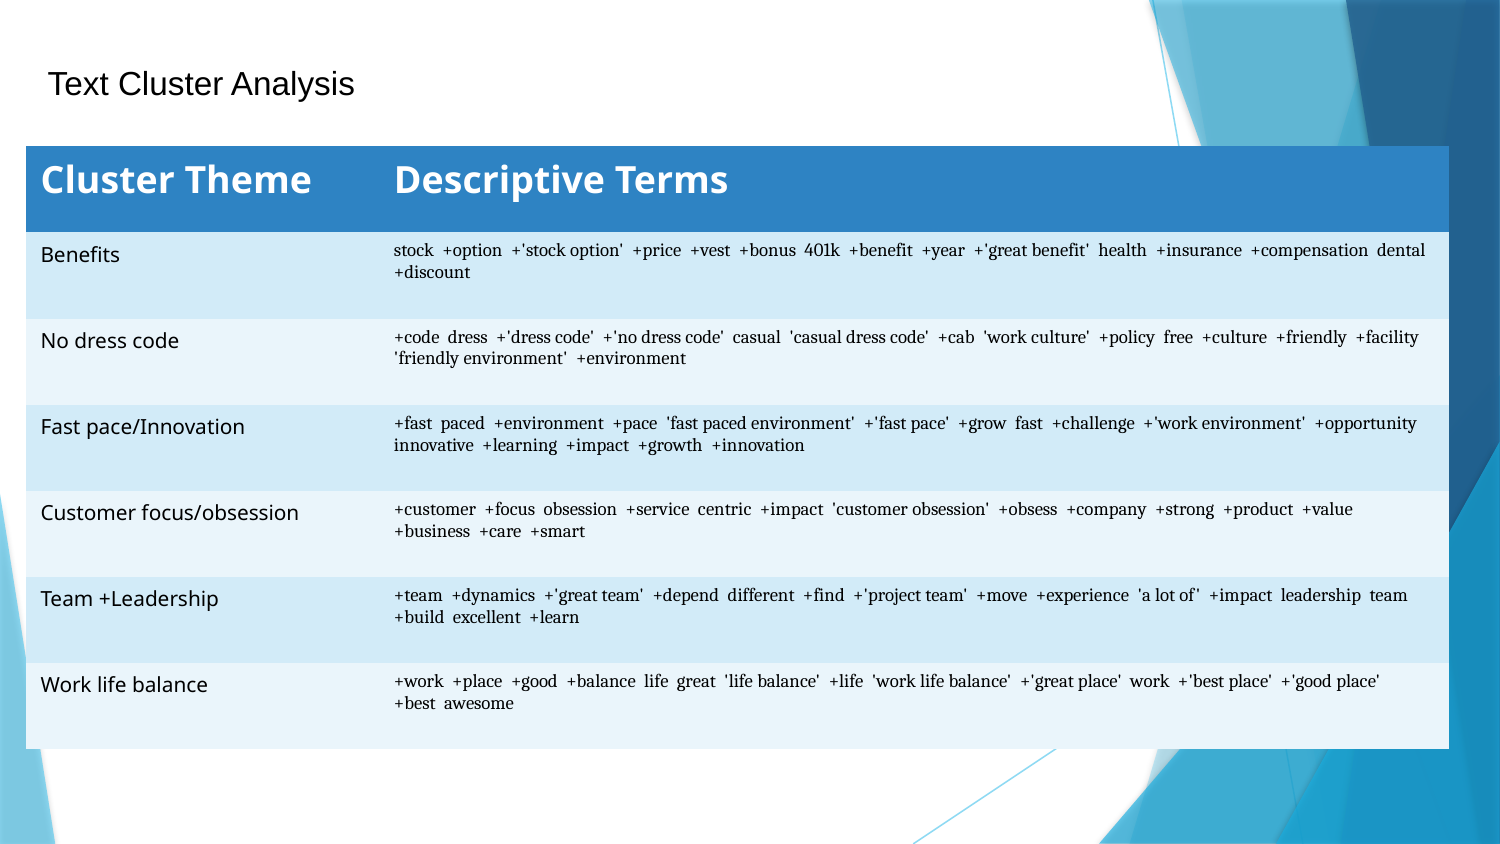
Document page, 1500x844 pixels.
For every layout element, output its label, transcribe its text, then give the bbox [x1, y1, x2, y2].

table_cell +work +place +good +balance life great 'life balance' +life 'work life balance' +'great place' work +'best place' +'good place' +best awesome [379, 663, 1449, 749]
table_header Descriptive Terms [379, 146, 1449, 232]
table_cell stock +option +'stock option' +price +vest +bonus 401k +benefit +year +'great benefit' health +insurance +compensation dental +discount [379, 232, 1449, 319]
table_header Cluster Theme [26, 146, 379, 232]
table_cell +customer +focus obsession +service centric +impact 'customer obsession' +obsess +company +strong +product +value +business +care +smart [379, 491, 1449, 577]
table_cell +code dress +'dress code' +'no dress code' casual 'casual dress code' +cab 'work culture' +policy free +culture +friendly +facility 'friendly environment' +environment [379, 319, 1449, 405]
table_cell +fast paced +environment +pace 'fast paced environment' +'fast pace' +grow fast +challenge +'work environment' +opportunity innovative +learning +impact +growth +innovation [379, 405, 1449, 491]
table_cell Benefits [26, 232, 379, 319]
table_cell Customer focus/obsession [26, 491, 379, 577]
table_cell +team +dynamics +'great team' +depend different +find +'project team' +move +experience 'a lot of' +impact leadership team +build excellent +learn [379, 577, 1449, 663]
table_cell No dress code [26, 319, 379, 405]
table_cell Fast pace/Innovation [26, 405, 379, 491]
table_cell Team +Leadership [26, 577, 379, 663]
text_box Text Cluster Analysis [32, 55, 483, 110]
table_cell Work life balance [26, 663, 379, 749]
